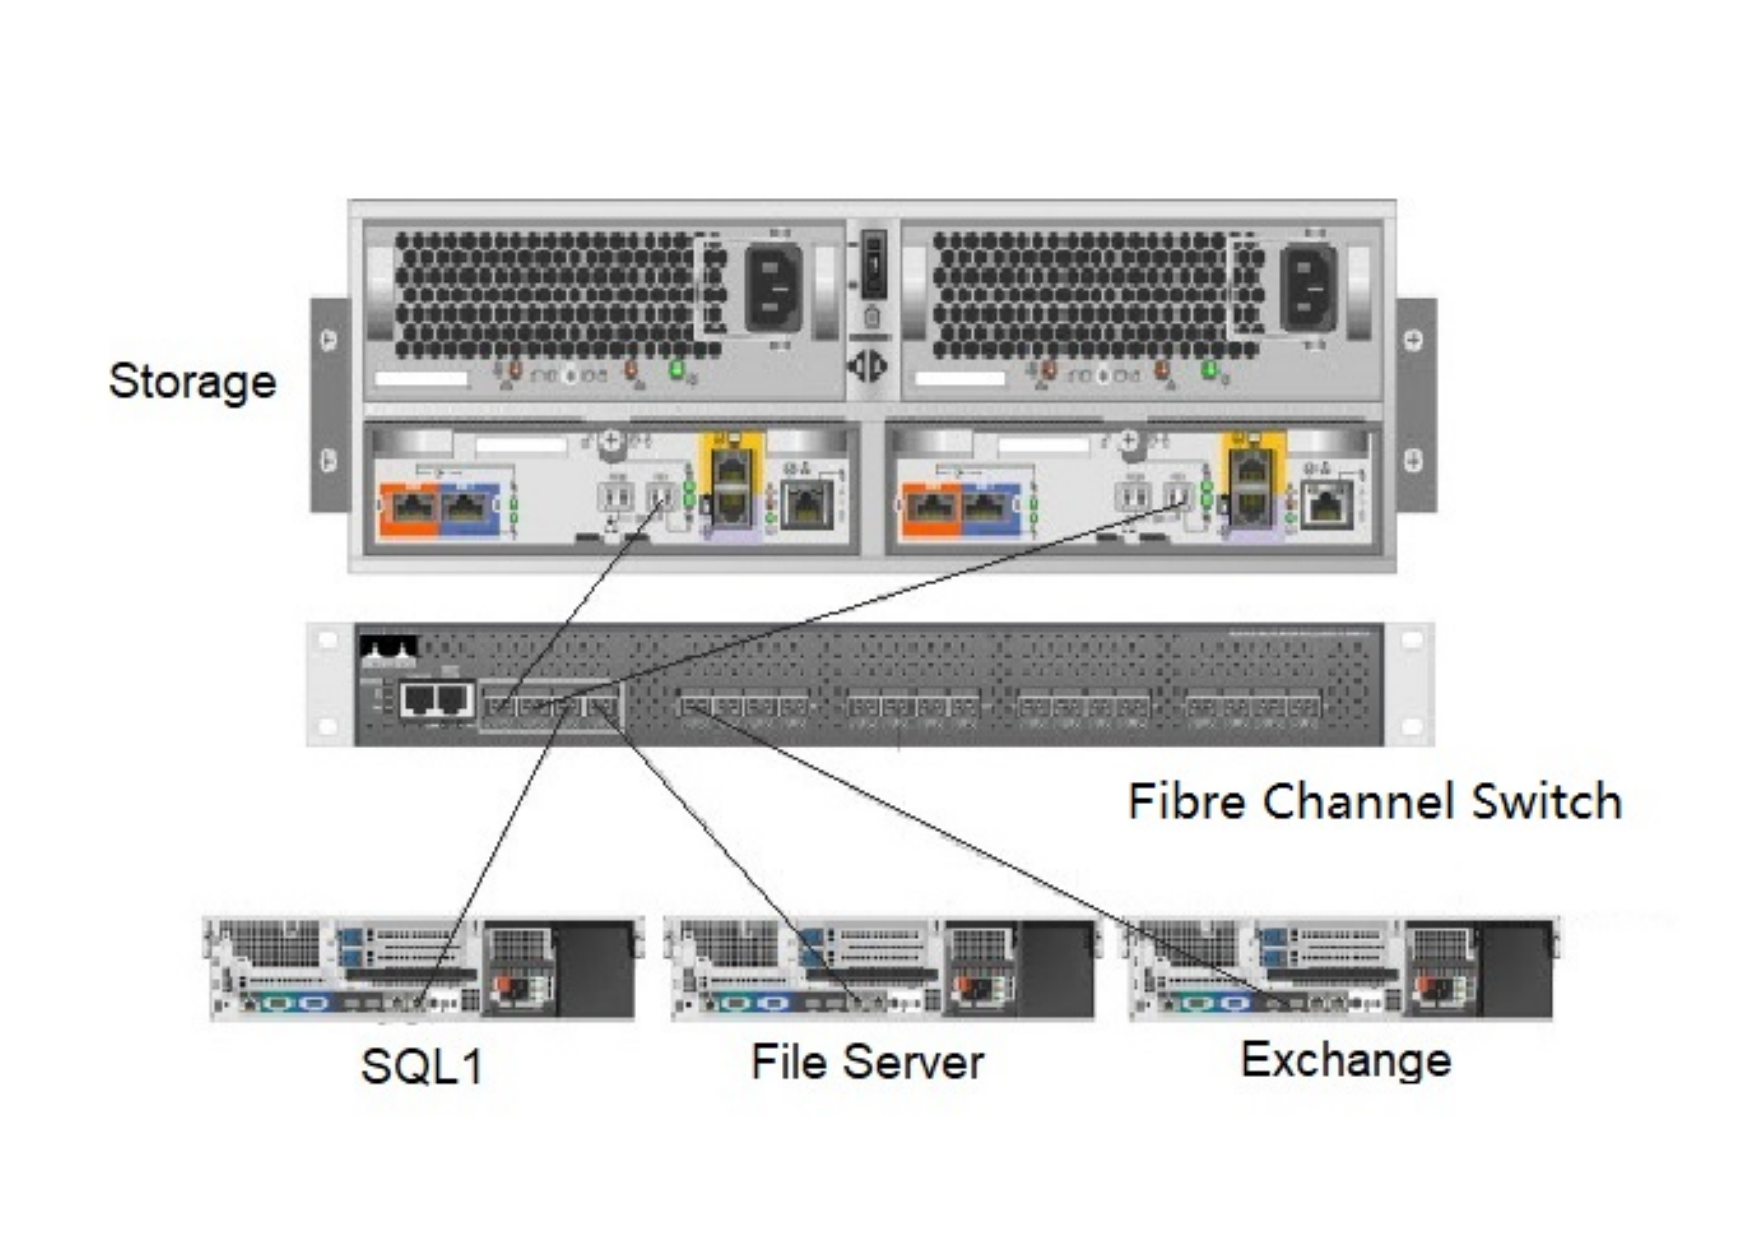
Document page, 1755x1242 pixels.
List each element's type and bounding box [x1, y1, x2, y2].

picture [70, 95, 1742, 1184]
